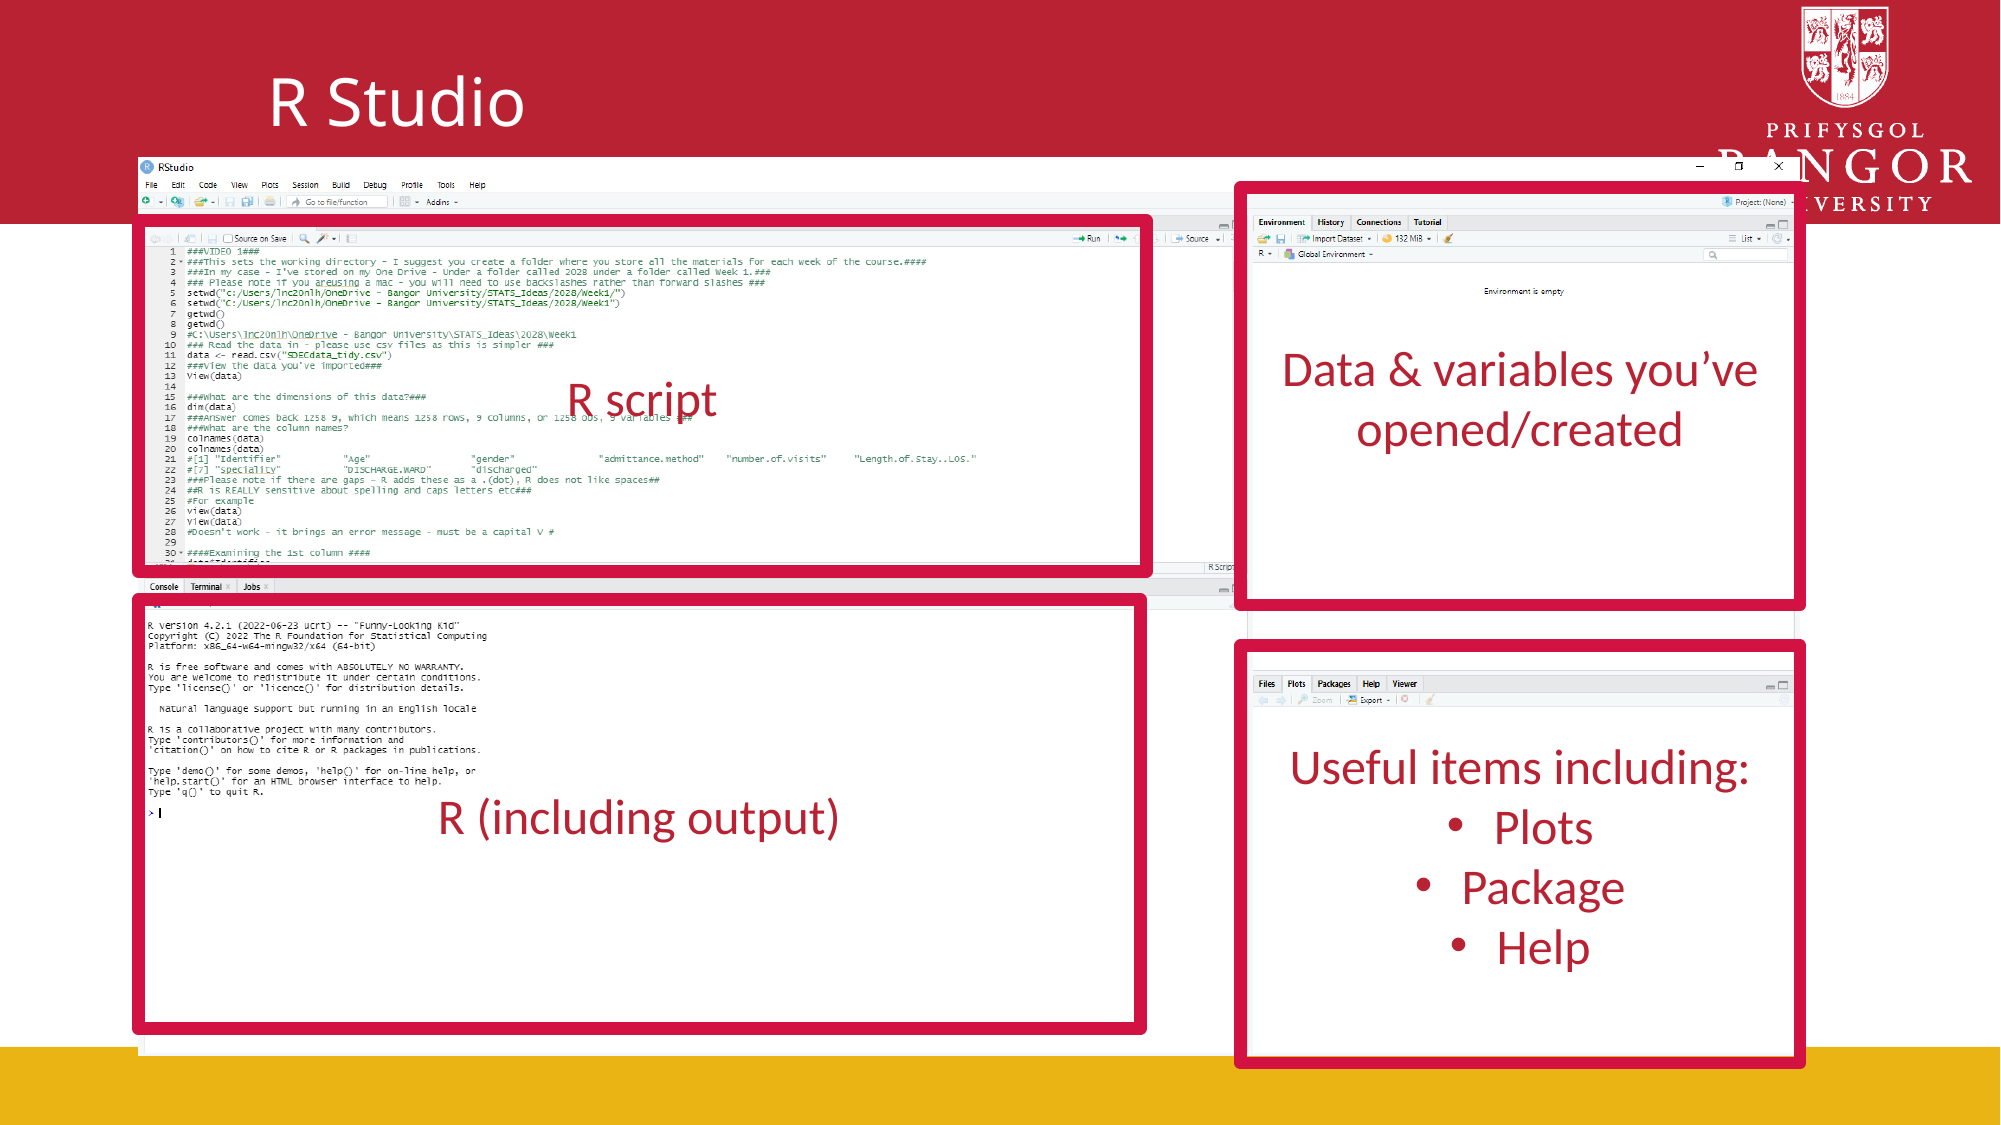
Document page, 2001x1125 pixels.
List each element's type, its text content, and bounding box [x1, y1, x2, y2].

picture [137, 0, 2001, 1056]
text_box Useful items including: Plots Package Help [1238, 1061, 1802, 1065]
title R Studio [252, 45, 1893, 155]
